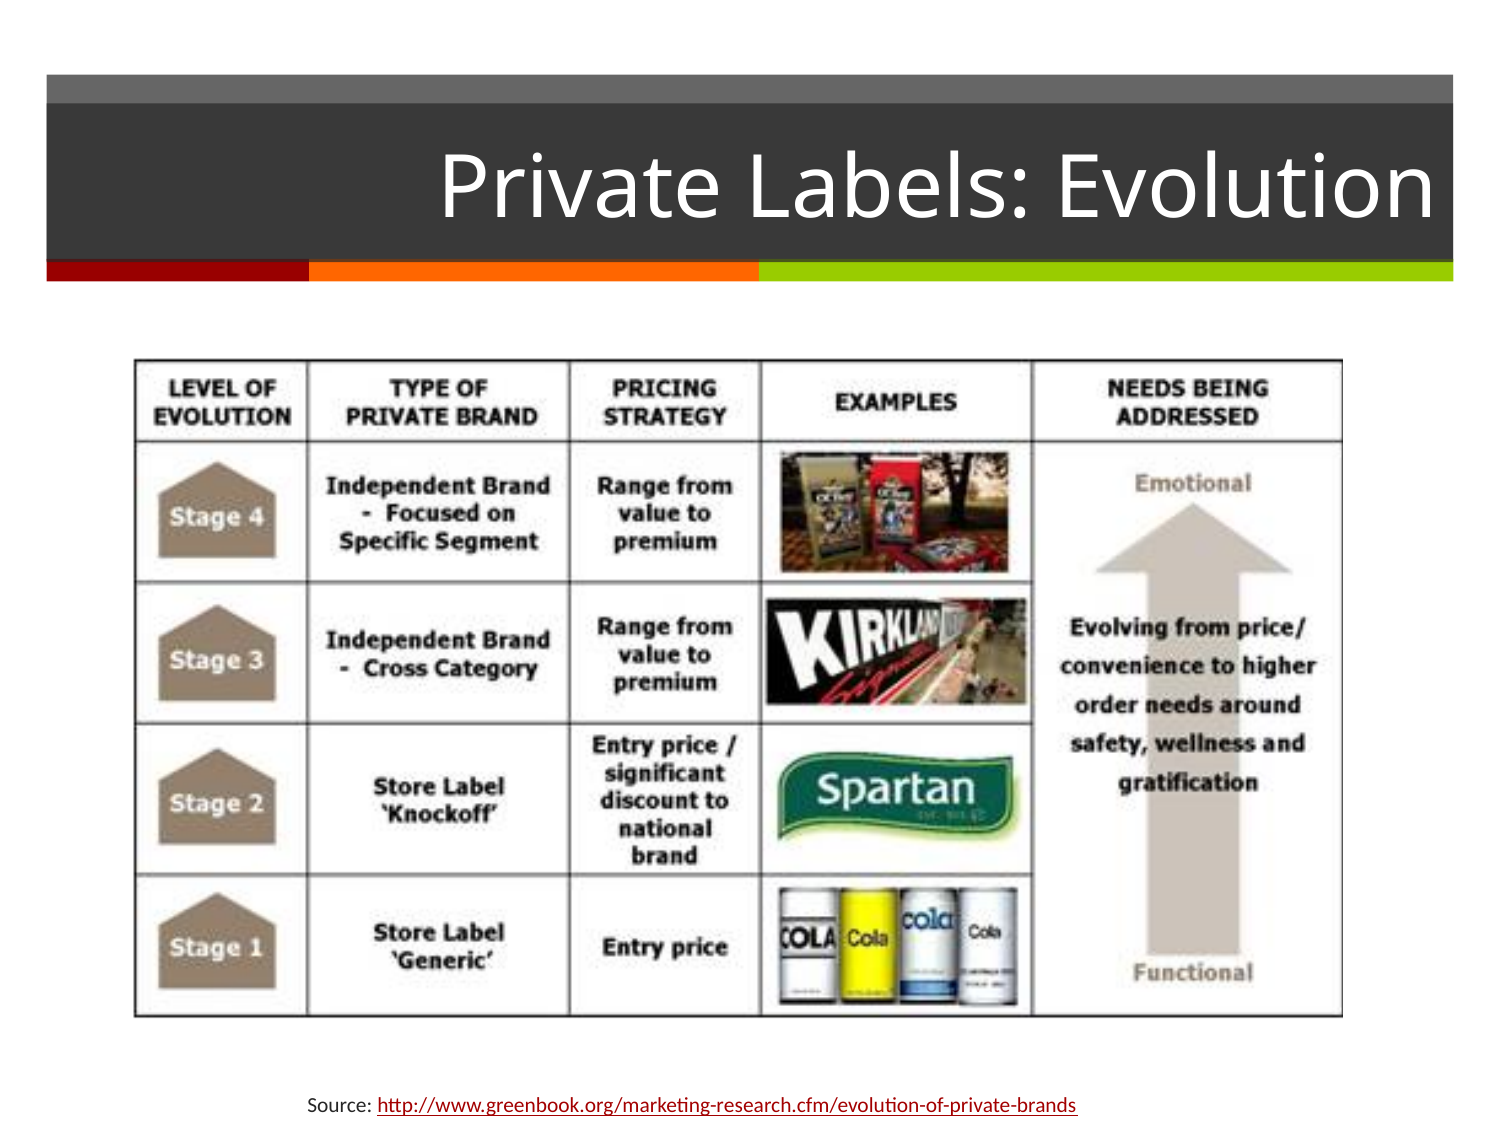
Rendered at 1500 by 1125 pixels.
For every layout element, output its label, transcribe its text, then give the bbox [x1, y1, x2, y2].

list Source: http://www.greenbook.org/marketing-research.cfm/evolution-of-private-brands [292, 350, 1454, 1125]
picture [124, 349, 1344, 1038]
text_box [25, 0, 796, 219]
title Private Labels: Evolution [46, 103, 1454, 263]
